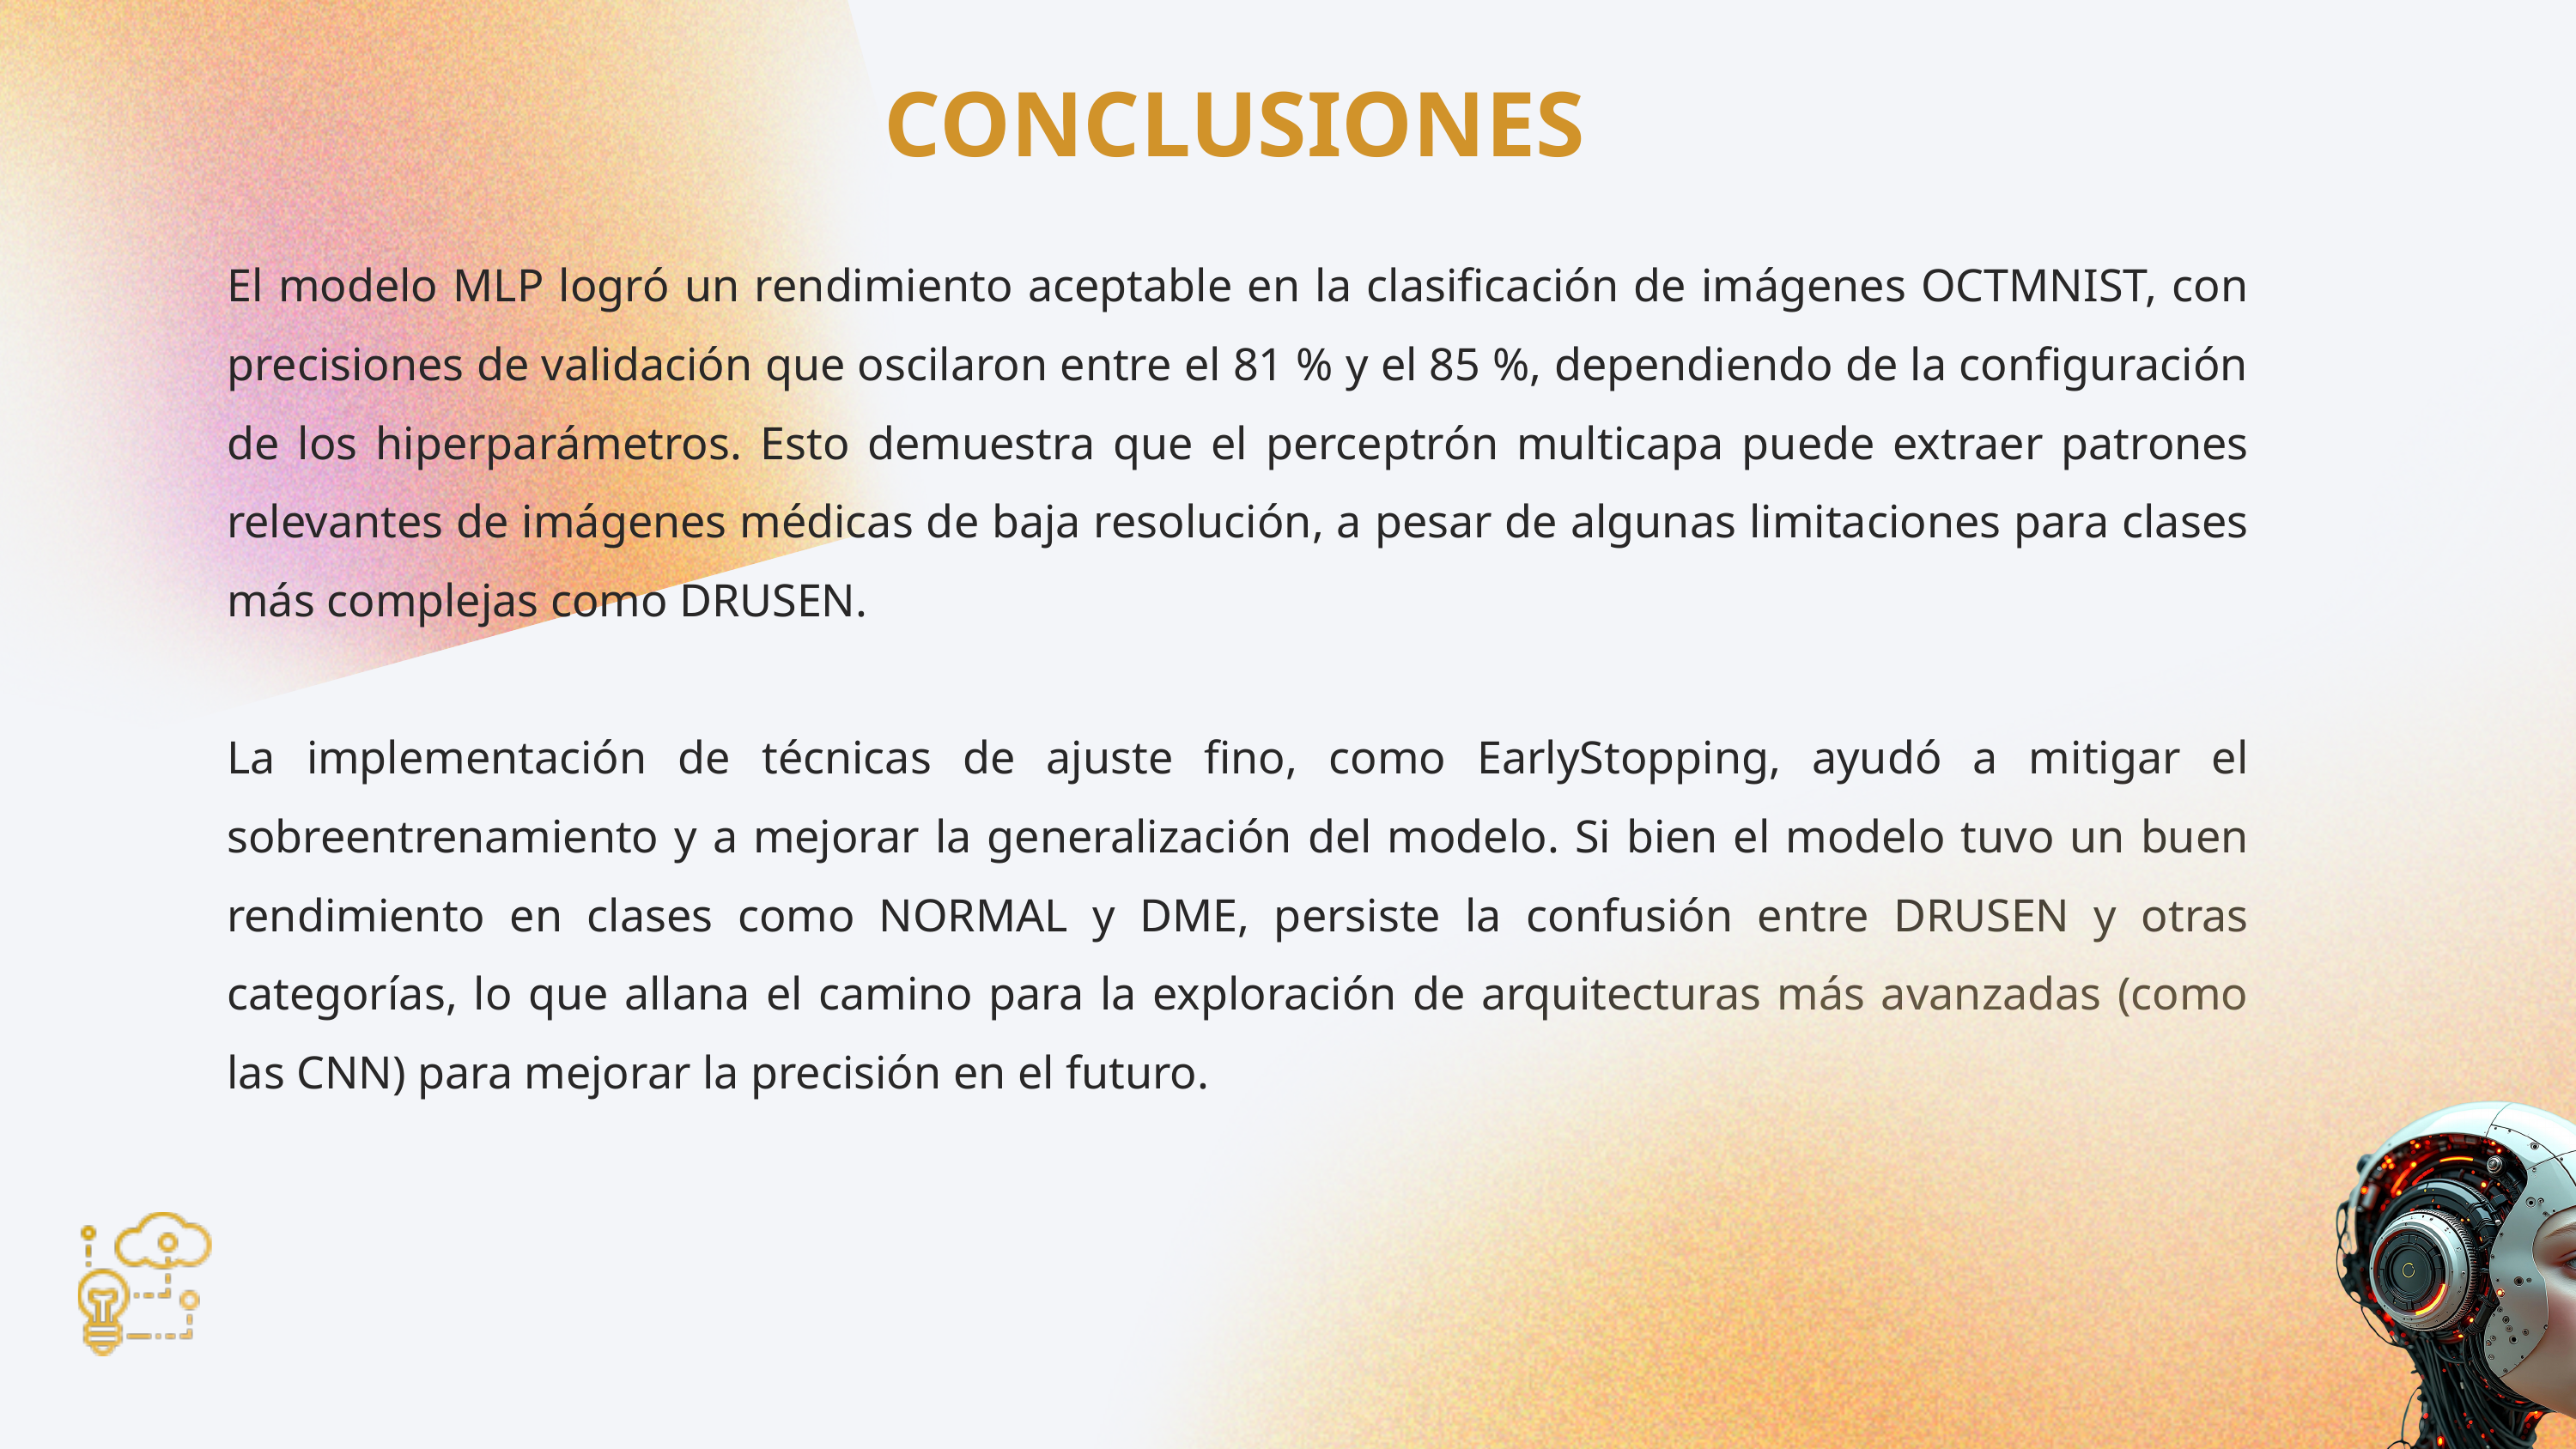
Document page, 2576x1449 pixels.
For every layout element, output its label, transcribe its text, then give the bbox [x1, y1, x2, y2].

text_box [0, 0, 912, 773]
text_box [2288, 1095, 2576, 1449]
text_box [77, 1212, 212, 1356]
text_box El modelo MLP logró un rendimiento aceptable en la clasificación de imágenes OCTMNIST, con precisiones de validación que oscilaron entre el 81 % y el 85 %, dependiendo de la configuración de los hiperparámetros. Esto demuestra que el perceptrón multicapa puede extraer patrones relevantes de imágenes médicas de baja resolución, a pesar de algunas limitaciones para clases más complejas como DRUSEN. La implementación de técnicas de ajuste fino, como EarlyStopping, ayudó a mitigar el sobreentrenamiento y a mejorar la generalización del modelo. Si bien el modelo tuvo un buen rendimiento en clases como NORMAL y DME, persiste la confusión entre DRUSEN y otras categorías, lo que allana el camino para la exploración de arquitecturas más avanzadas (como las CNN) para mejorar la precisión en el futuro. [227, 232, 1069, 1098]
text_box CONCLUSIONES [884, 58, 2140, 175]
text_box [1069, 7, 2576, 1449]
